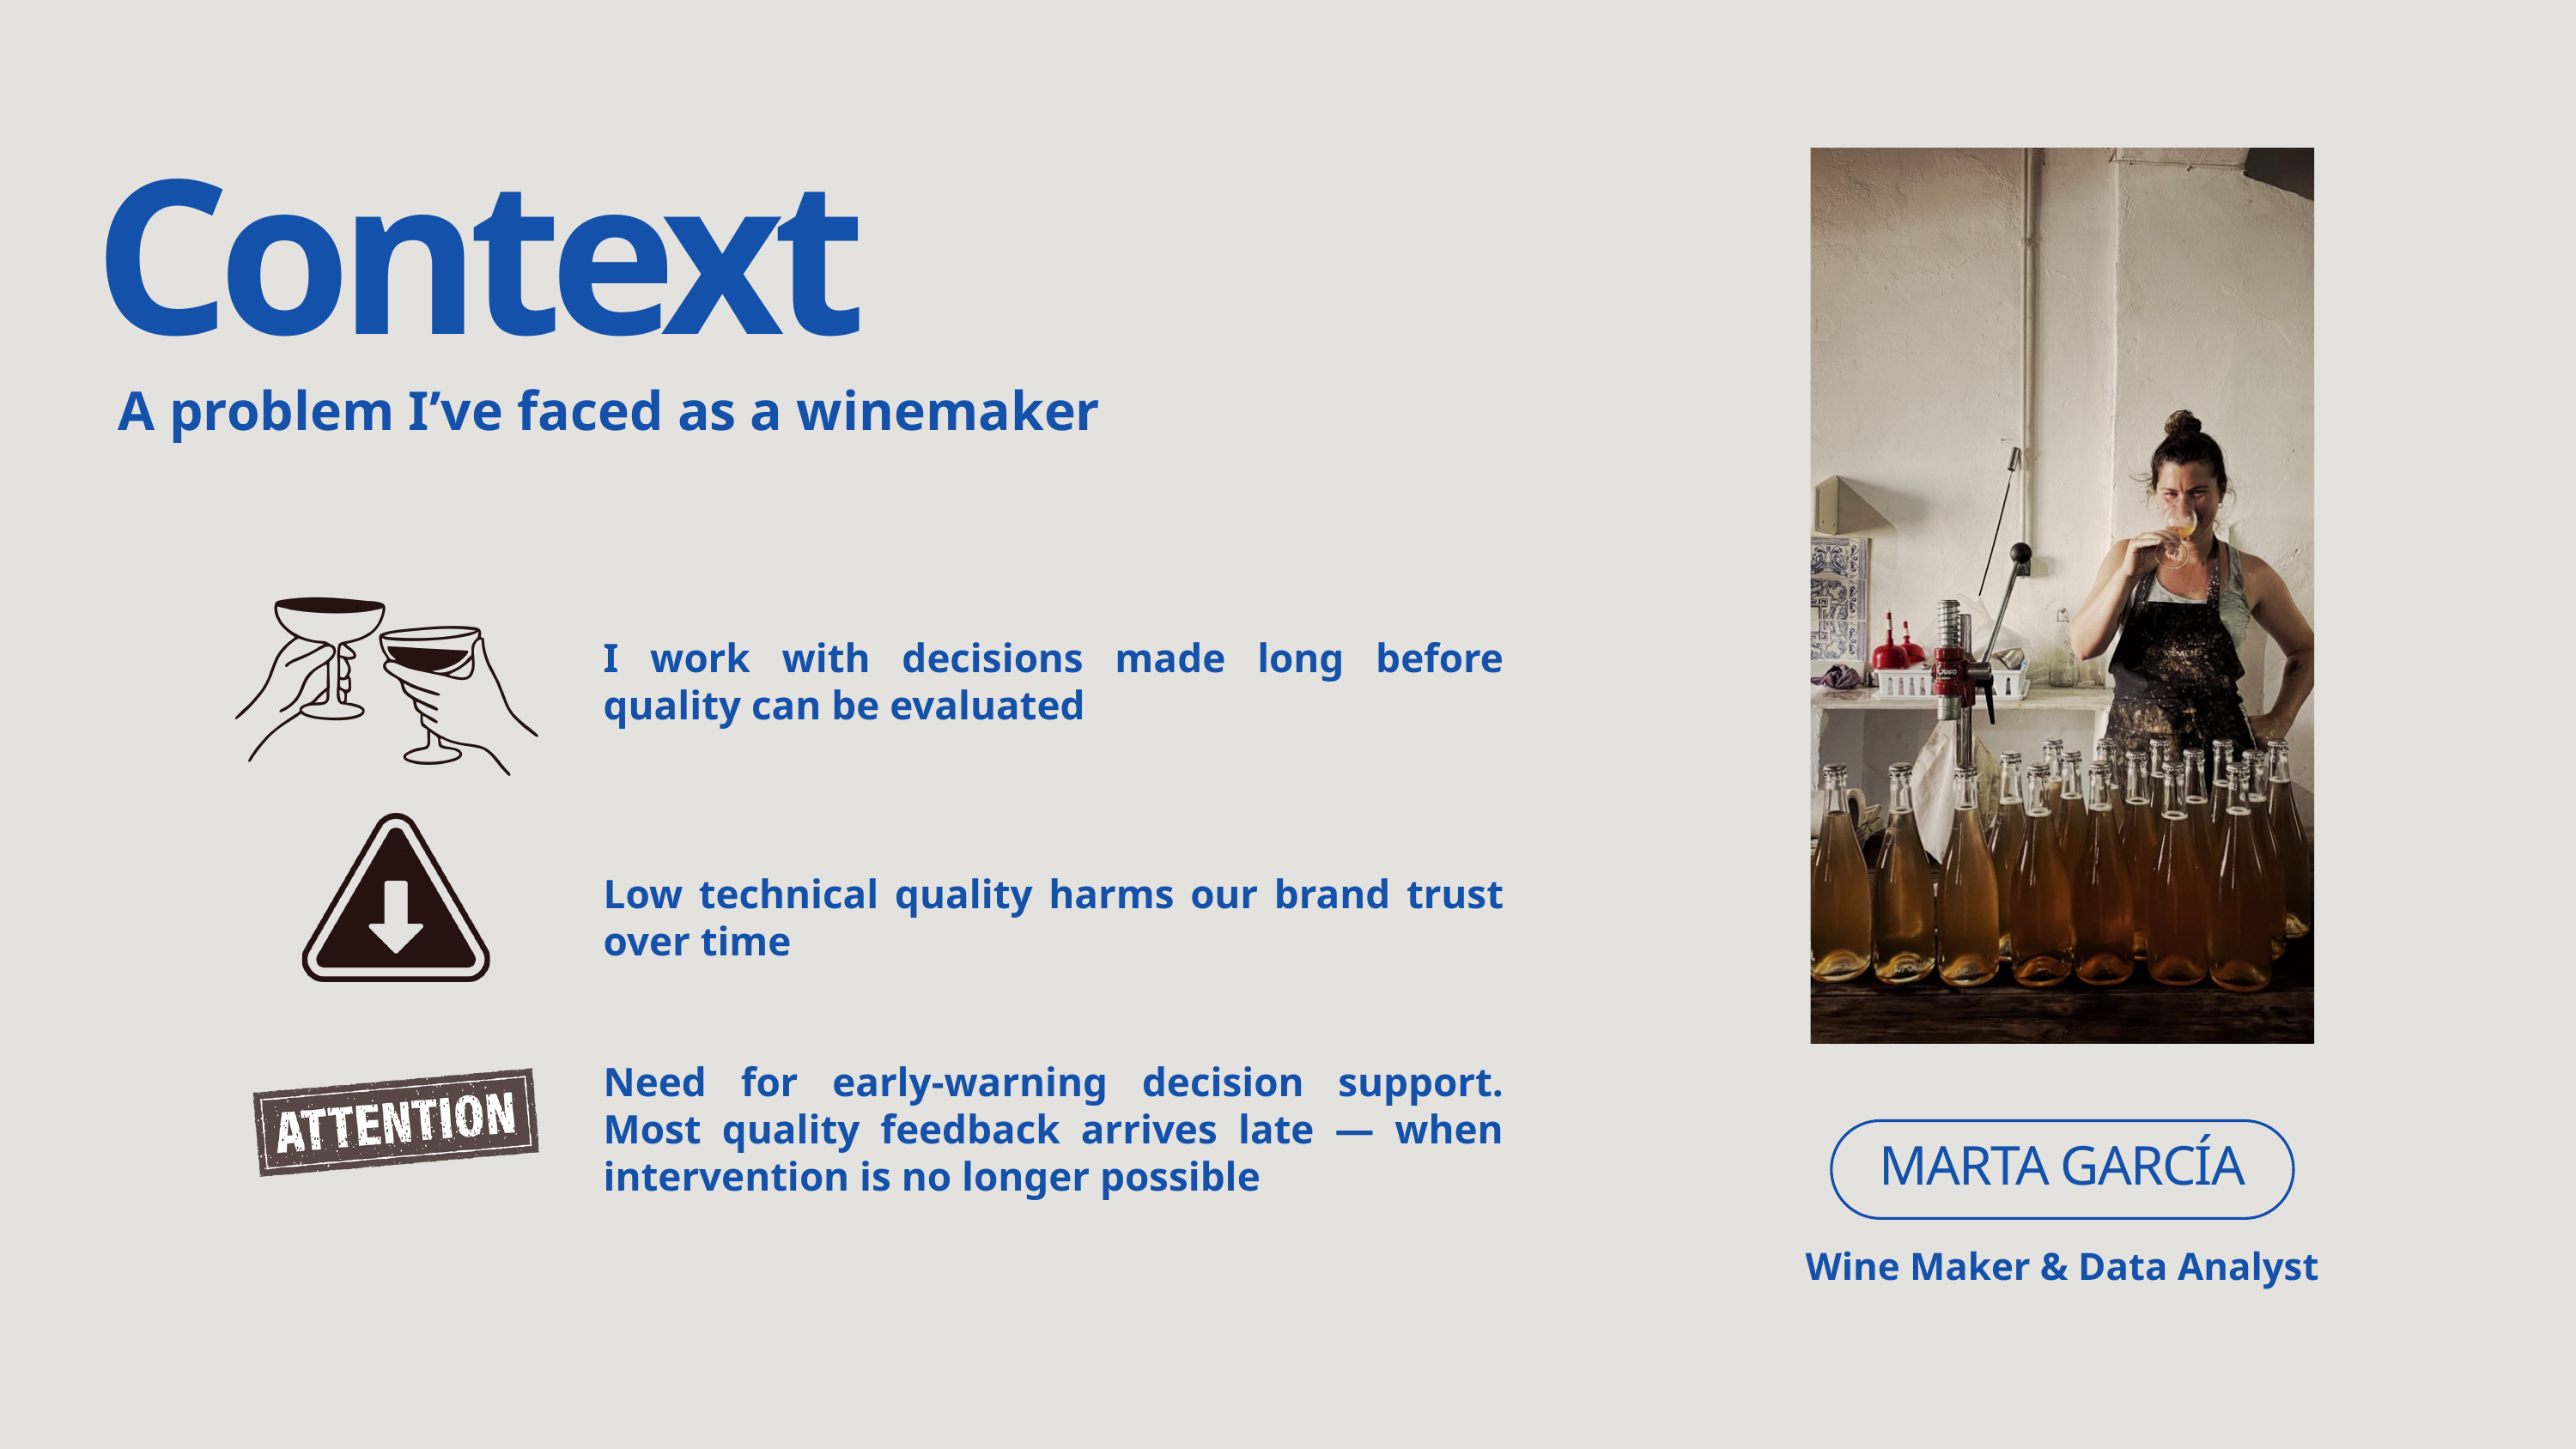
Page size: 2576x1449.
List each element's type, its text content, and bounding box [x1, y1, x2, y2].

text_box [1831, 1120, 2294, 1219]
text_box Context [94, 162, 1353, 378]
text_box A problem I’ve faced as a winemaker [118, 376, 1353, 441]
text_box [301, 813, 490, 982]
text_box Wine Maker & Data Analyst [1781, 1242, 2344, 1288]
text_box [234, 596, 539, 776]
text_box [1810, 148, 2315, 1044]
text_box I work with decisions made long before quality can be evaluated Low technical quality harms our brand trust over time Need for early-warning decision support. Most quality feedback arrives late — when intervention is no longer possible [603, 633, 1504, 1247]
text_box [252, 1068, 539, 1177]
